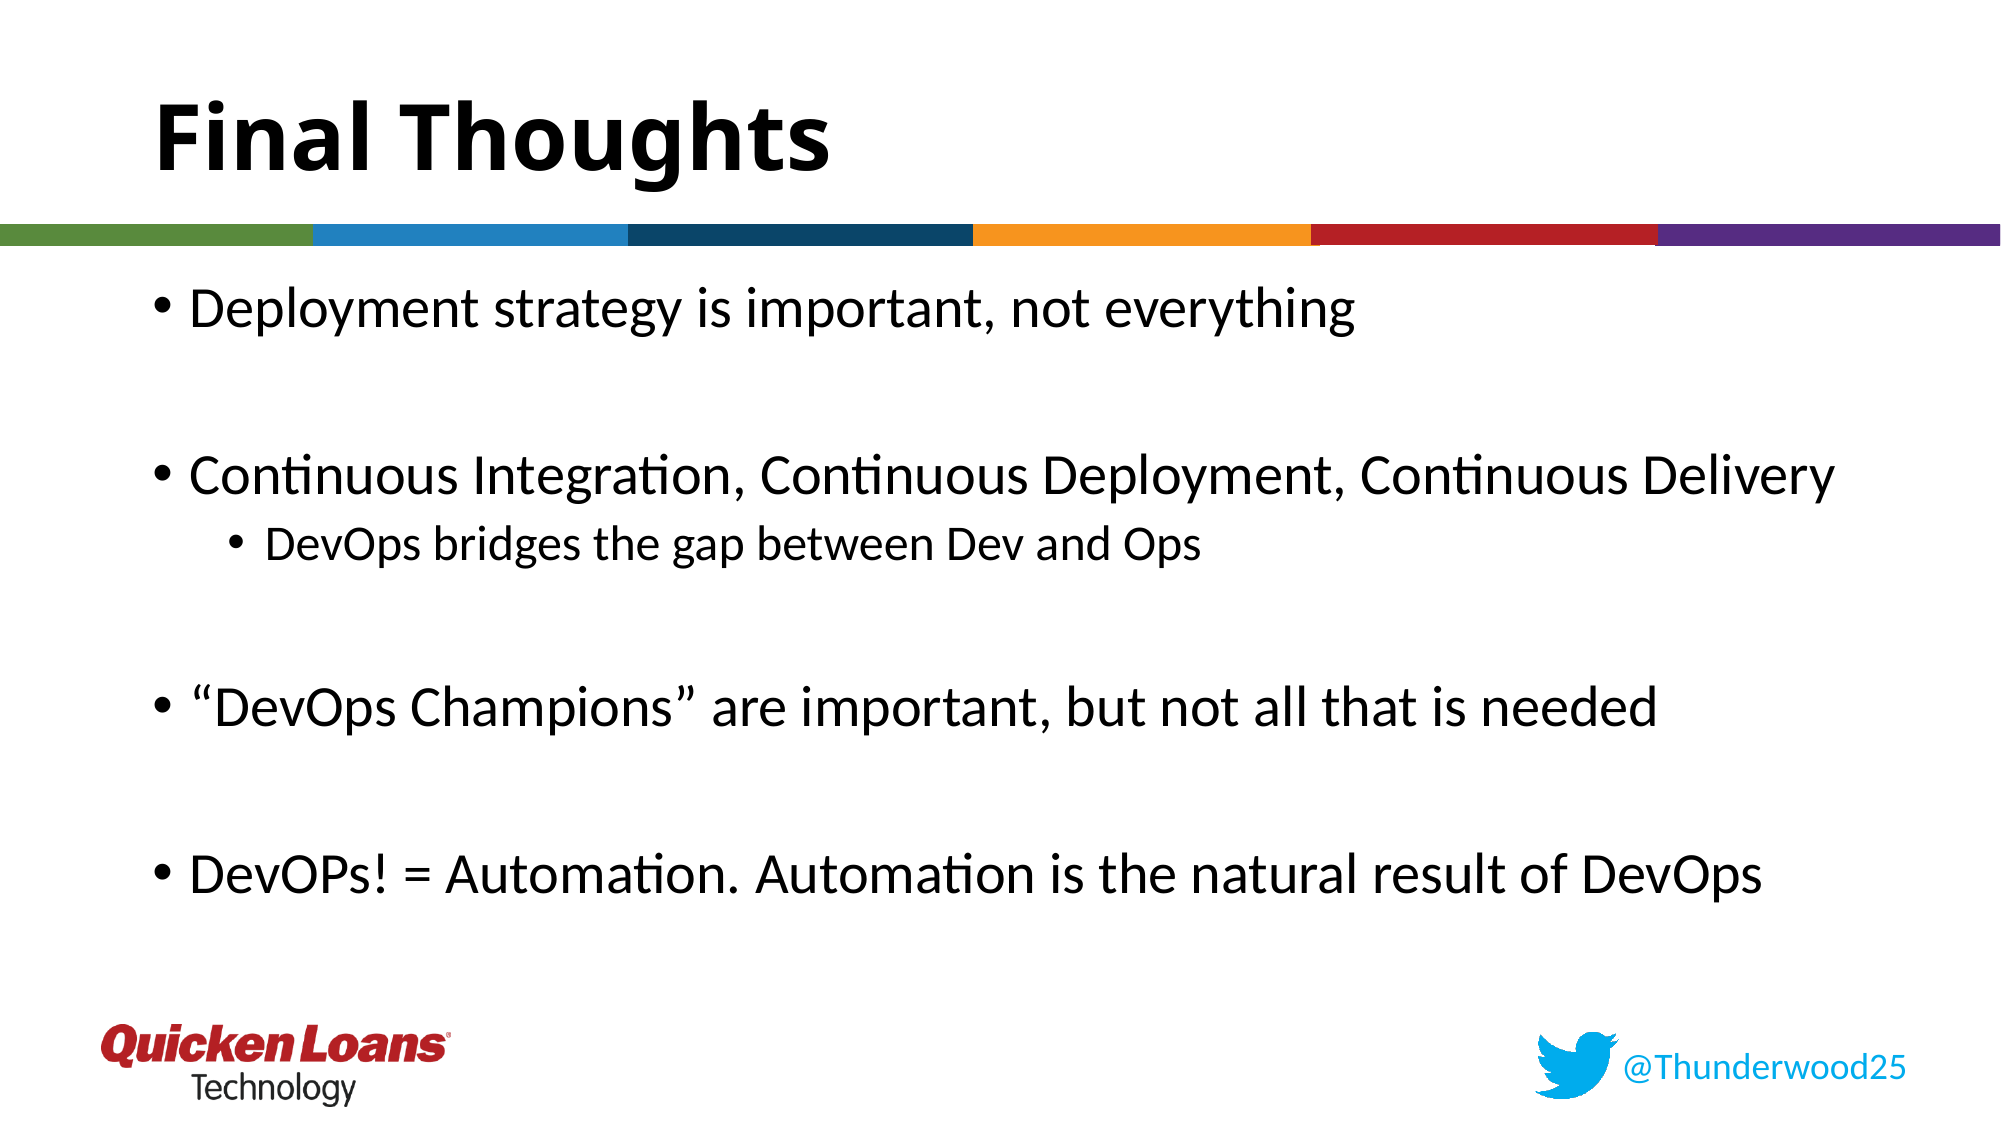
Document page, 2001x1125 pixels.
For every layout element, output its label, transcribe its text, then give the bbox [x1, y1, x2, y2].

picture [1524, 1014, 1629, 1117]
list Deployment strategy is important, not everything Continuous Integration, Continuous Deployment, Continuous Delivery DevOps bridges the gap between Dev and Ops “DevOps Champions” are important, but not all that is needed DevOPs! = Automation. Automation is the natural result of DevOps [137, 269, 1863, 1014]
title Final Thoughts [137, 57, 1863, 225]
picture [101, 1024, 451, 1107]
